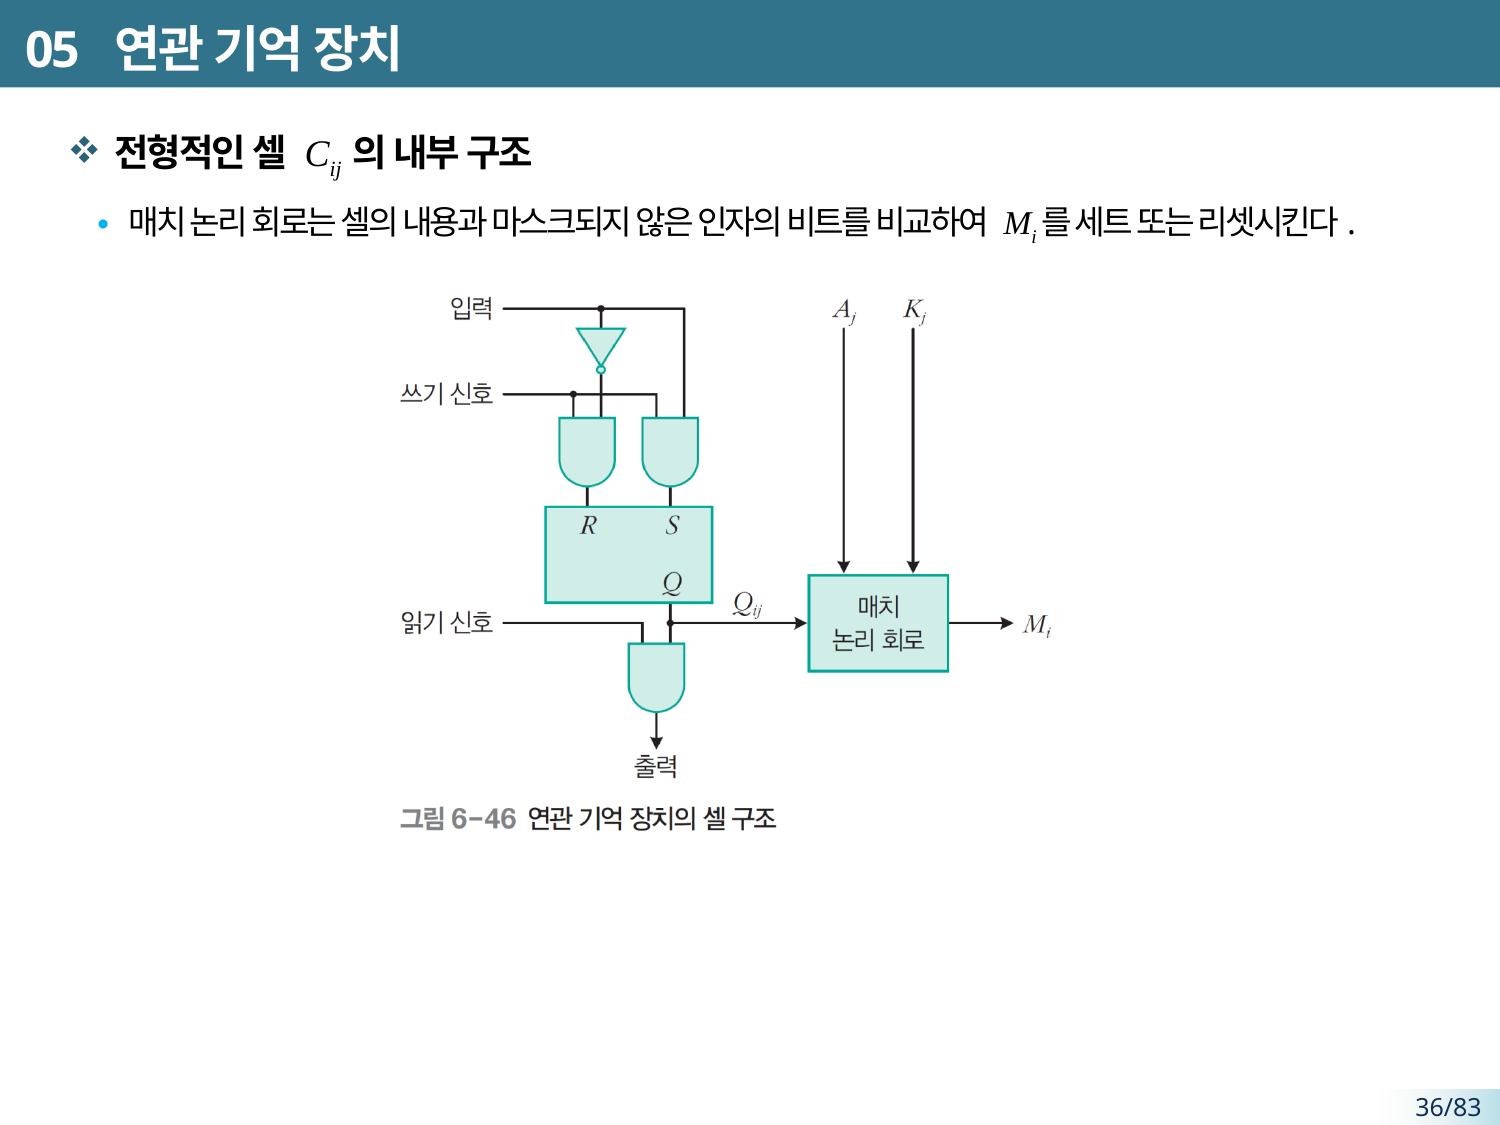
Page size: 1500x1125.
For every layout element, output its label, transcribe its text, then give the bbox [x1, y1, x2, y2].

picture [390, 290, 1064, 841]
title 05 연관 기억 장치 [10, 8, 1288, 87]
list 전형적인 셀 Cij 의 내부 구조 매치 논리 회로는 셀의 내용과 마스크되지 않은 인자의 비트를 비교하여 Mi를 세트 또는 리셋시킨다. [10, 116, 1481, 1047]
